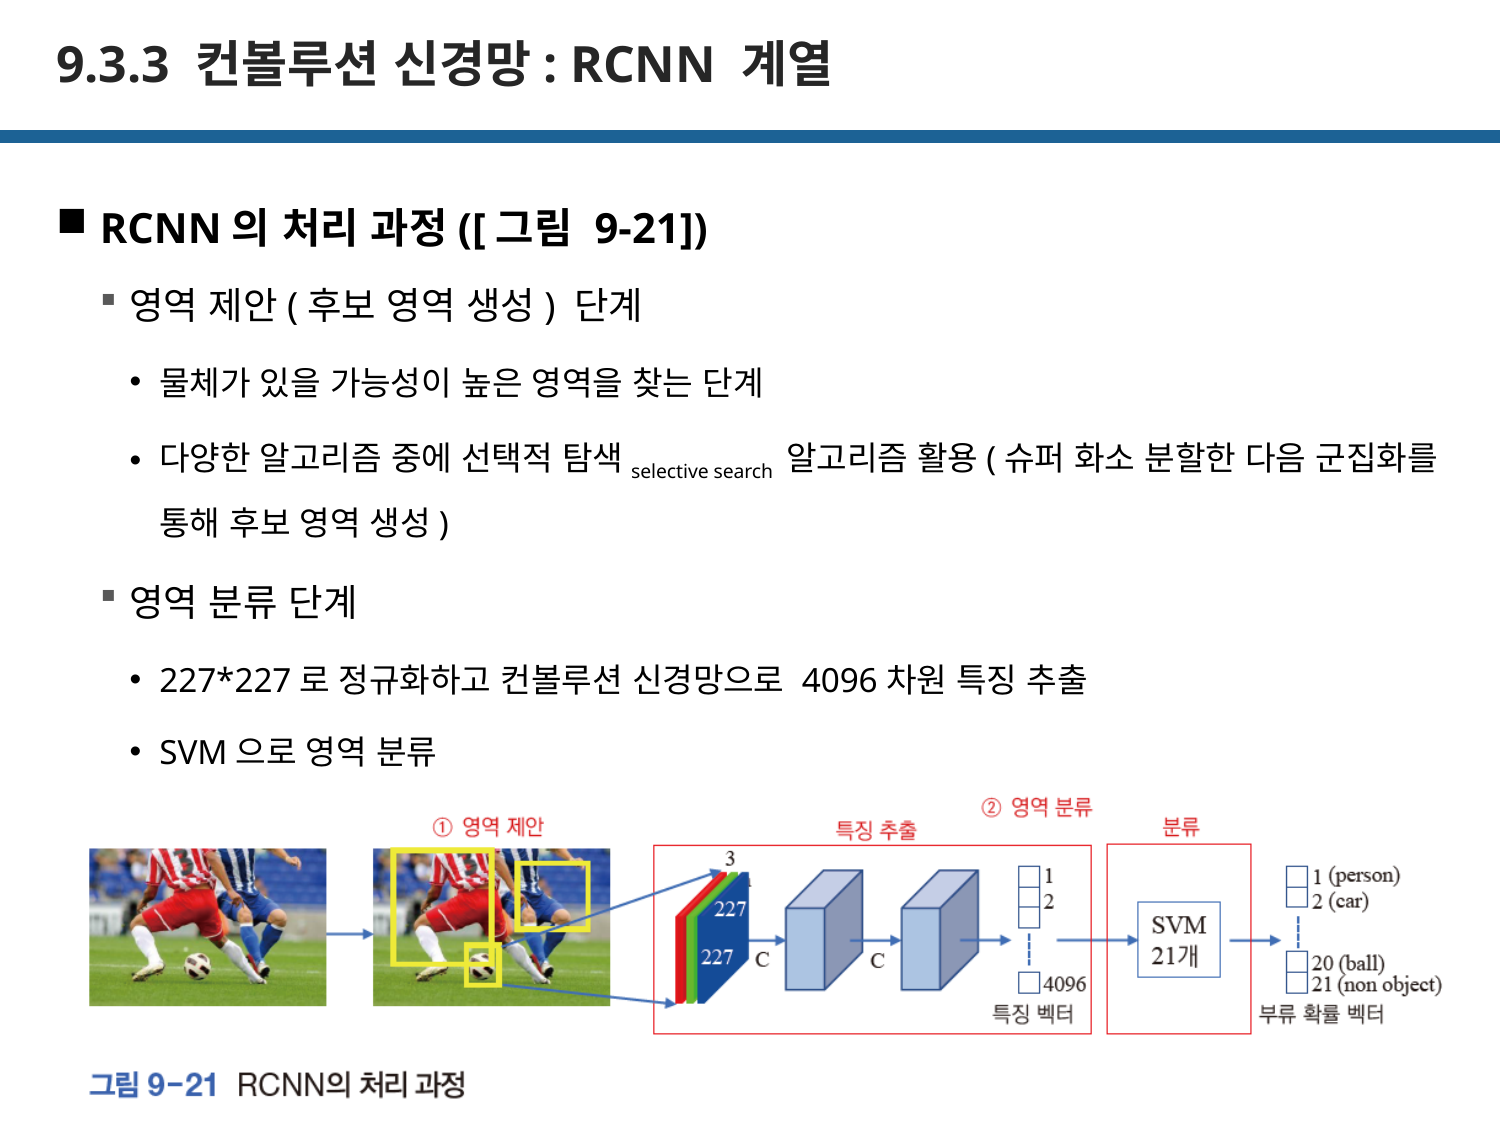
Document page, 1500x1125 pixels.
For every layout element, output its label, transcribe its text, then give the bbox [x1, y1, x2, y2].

list RCNN의 처리 과정([그림 9-21]) 영역 제안(후보 영역 생성) 단계 물체가 있을 가능성이 높은 영역을 찾는 단계 다양한 알고리즘 중에 선택적 탐색selective search 알고리즘 활용(슈퍼 화소 분할한 다음 군집화를 통해 후보 영역 생성) 영역 분류 단계 227*227로 정규화하고 컨볼루션 신경망으로 4096차원 특징 추출 SVM으로 영역 분류 [41, 169, 1459, 1067]
picture [82, 787, 1448, 1107]
title 9.3.3 컨볼루션 신경망: RCNN 계열 [41, 17, 1282, 108]
